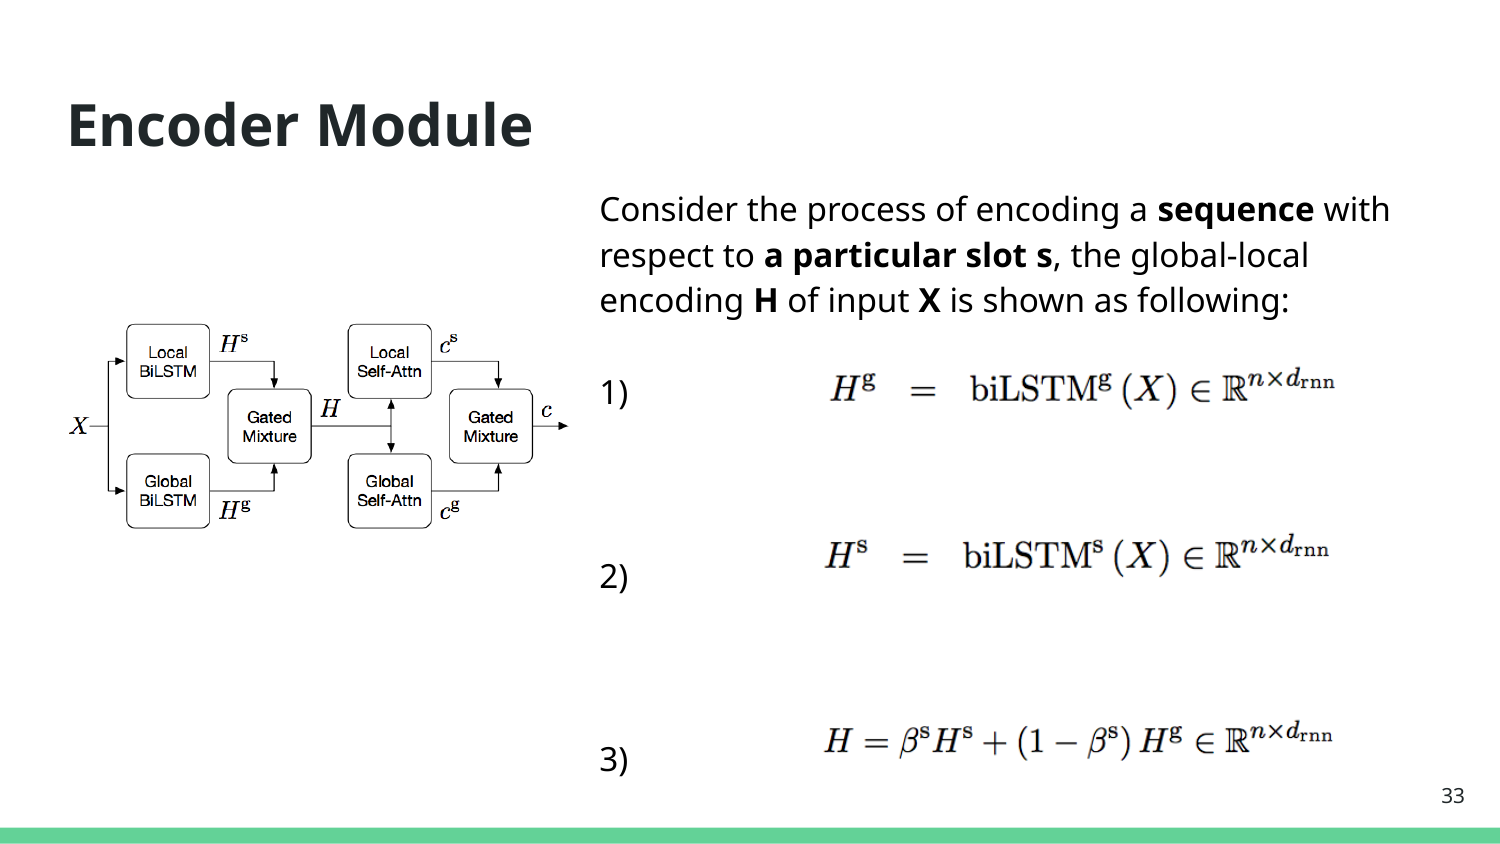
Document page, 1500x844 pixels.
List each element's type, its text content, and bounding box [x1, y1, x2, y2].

picture [50, 297, 585, 547]
picture [813, 520, 1348, 597]
slide_number ‹#› [1389, 764, 1480, 830]
title Encoder Module [51, 72, 1449, 167]
picture [813, 698, 1348, 776]
picture [813, 346, 1348, 419]
text_box Consider the process of encoding a sequence with respect to a particular slot s, the global-local encoding H of input X is shown as following: 1) 2) 3) [584, 166, 1449, 765]
